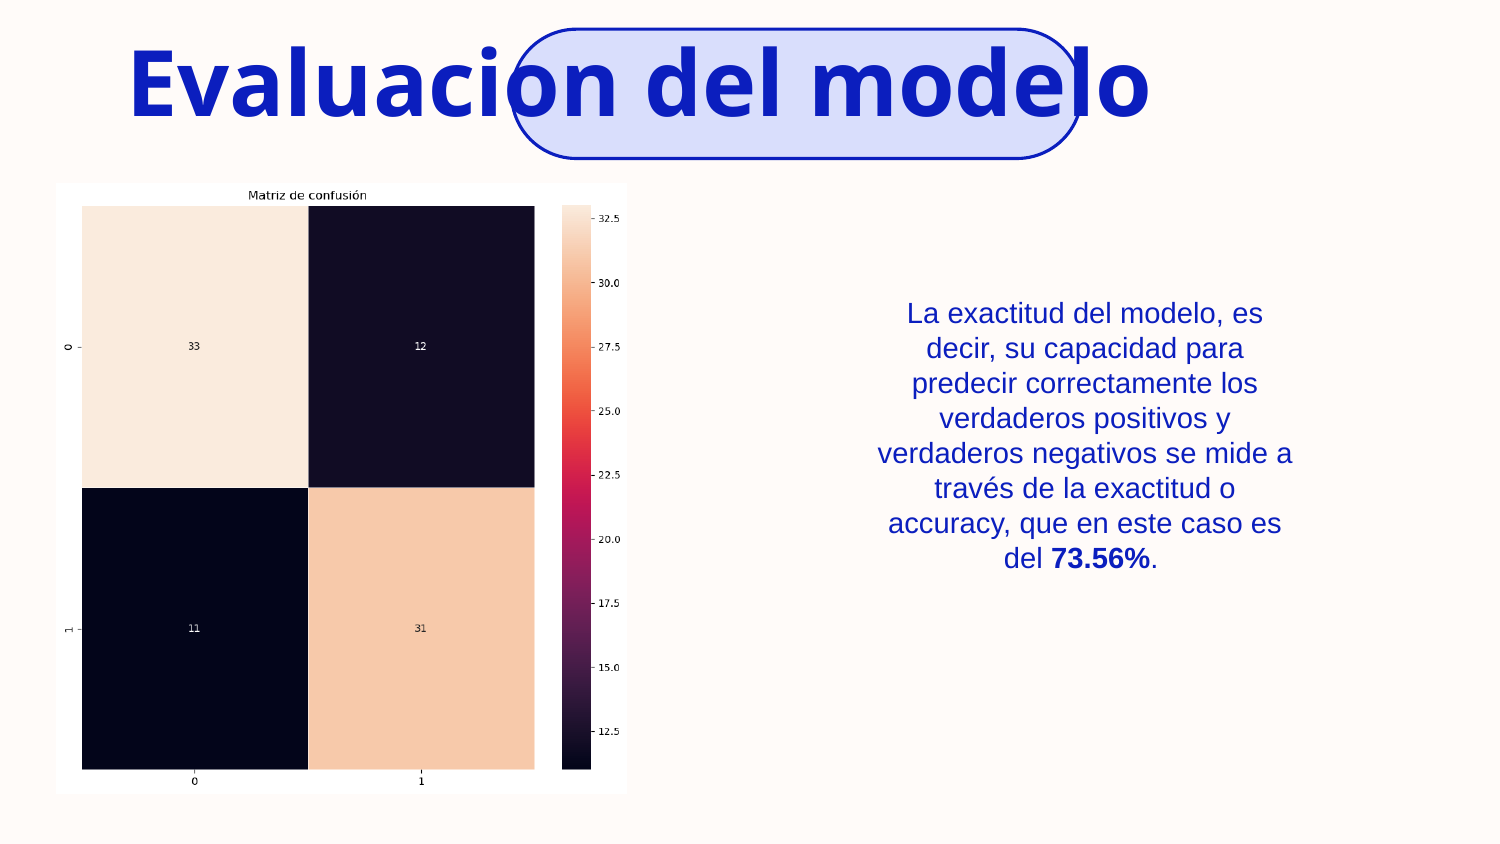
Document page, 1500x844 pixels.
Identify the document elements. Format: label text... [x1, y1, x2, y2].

text_box [529, 138, 1065, 159]
picture [55, 183, 627, 794]
text_box La exactitud del modelo, es decir, su capacidad para predecir correctamente los verdaderos positivos y verdaderos negativos se mide a través de la exactitud o accuracy, que en este caso es del 73.56%. [862, 279, 1309, 717]
text_box Evaluacion del modelo [81, 50, 1309, 138]
text_box [528, 29, 1065, 50]
